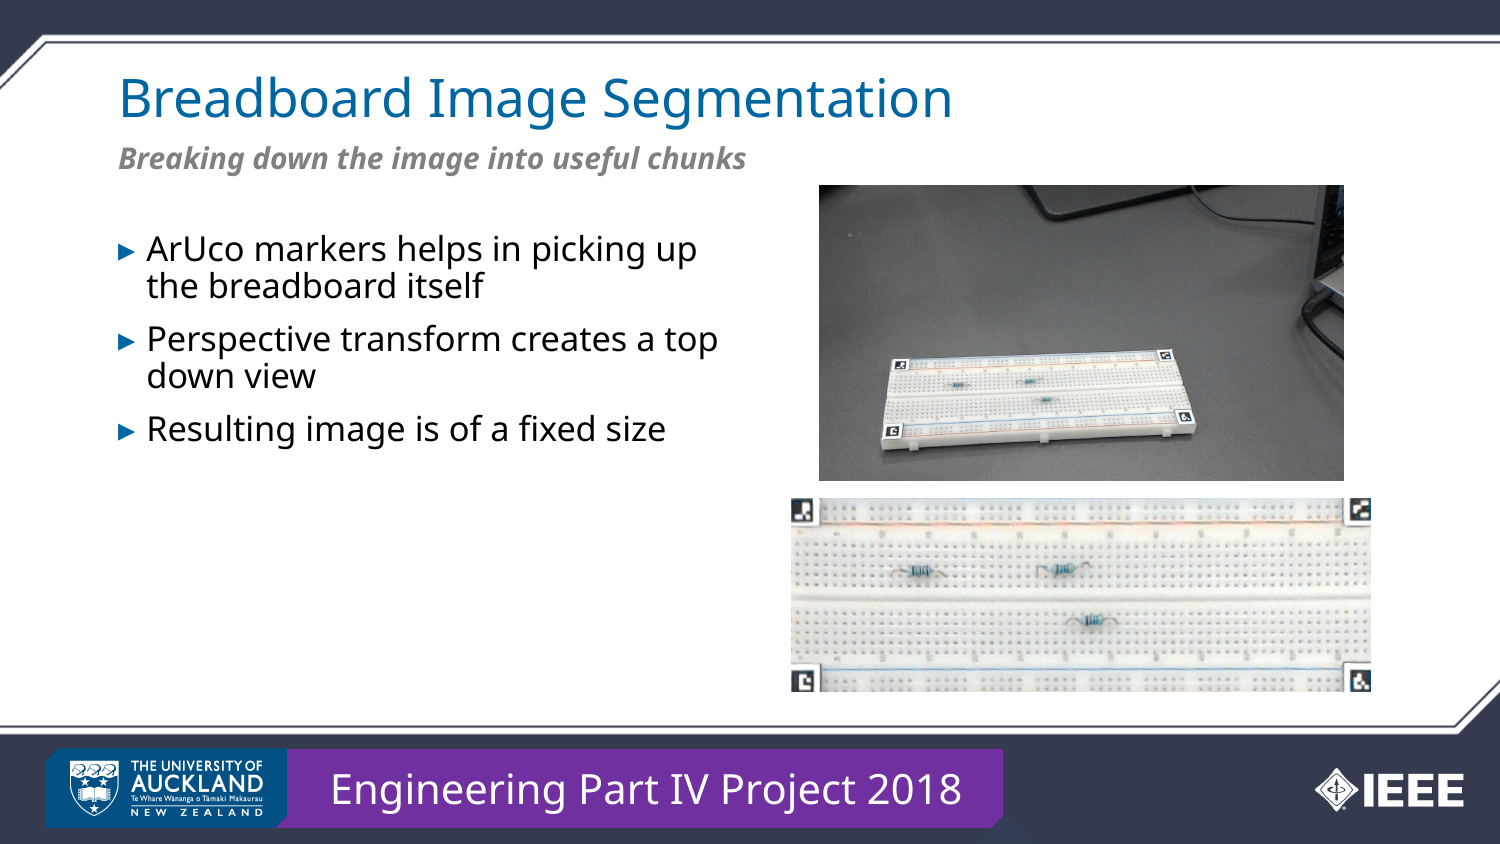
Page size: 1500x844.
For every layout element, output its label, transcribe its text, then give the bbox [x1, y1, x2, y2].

title Breadboard Image Segmentation [103, 68, 1397, 136]
picture [1282, 735, 1496, 844]
list Breaking down the image into useful chunks [103, 136, 1397, 184]
list ArUco markers helps in picking up the breadboard itself Perspective transform creates a top down view Resulting image is of a fixed size [103, 224, 741, 692]
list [819, 185, 1344, 481]
picture [791, 497, 1371, 692]
picture [45, 748, 287, 828]
